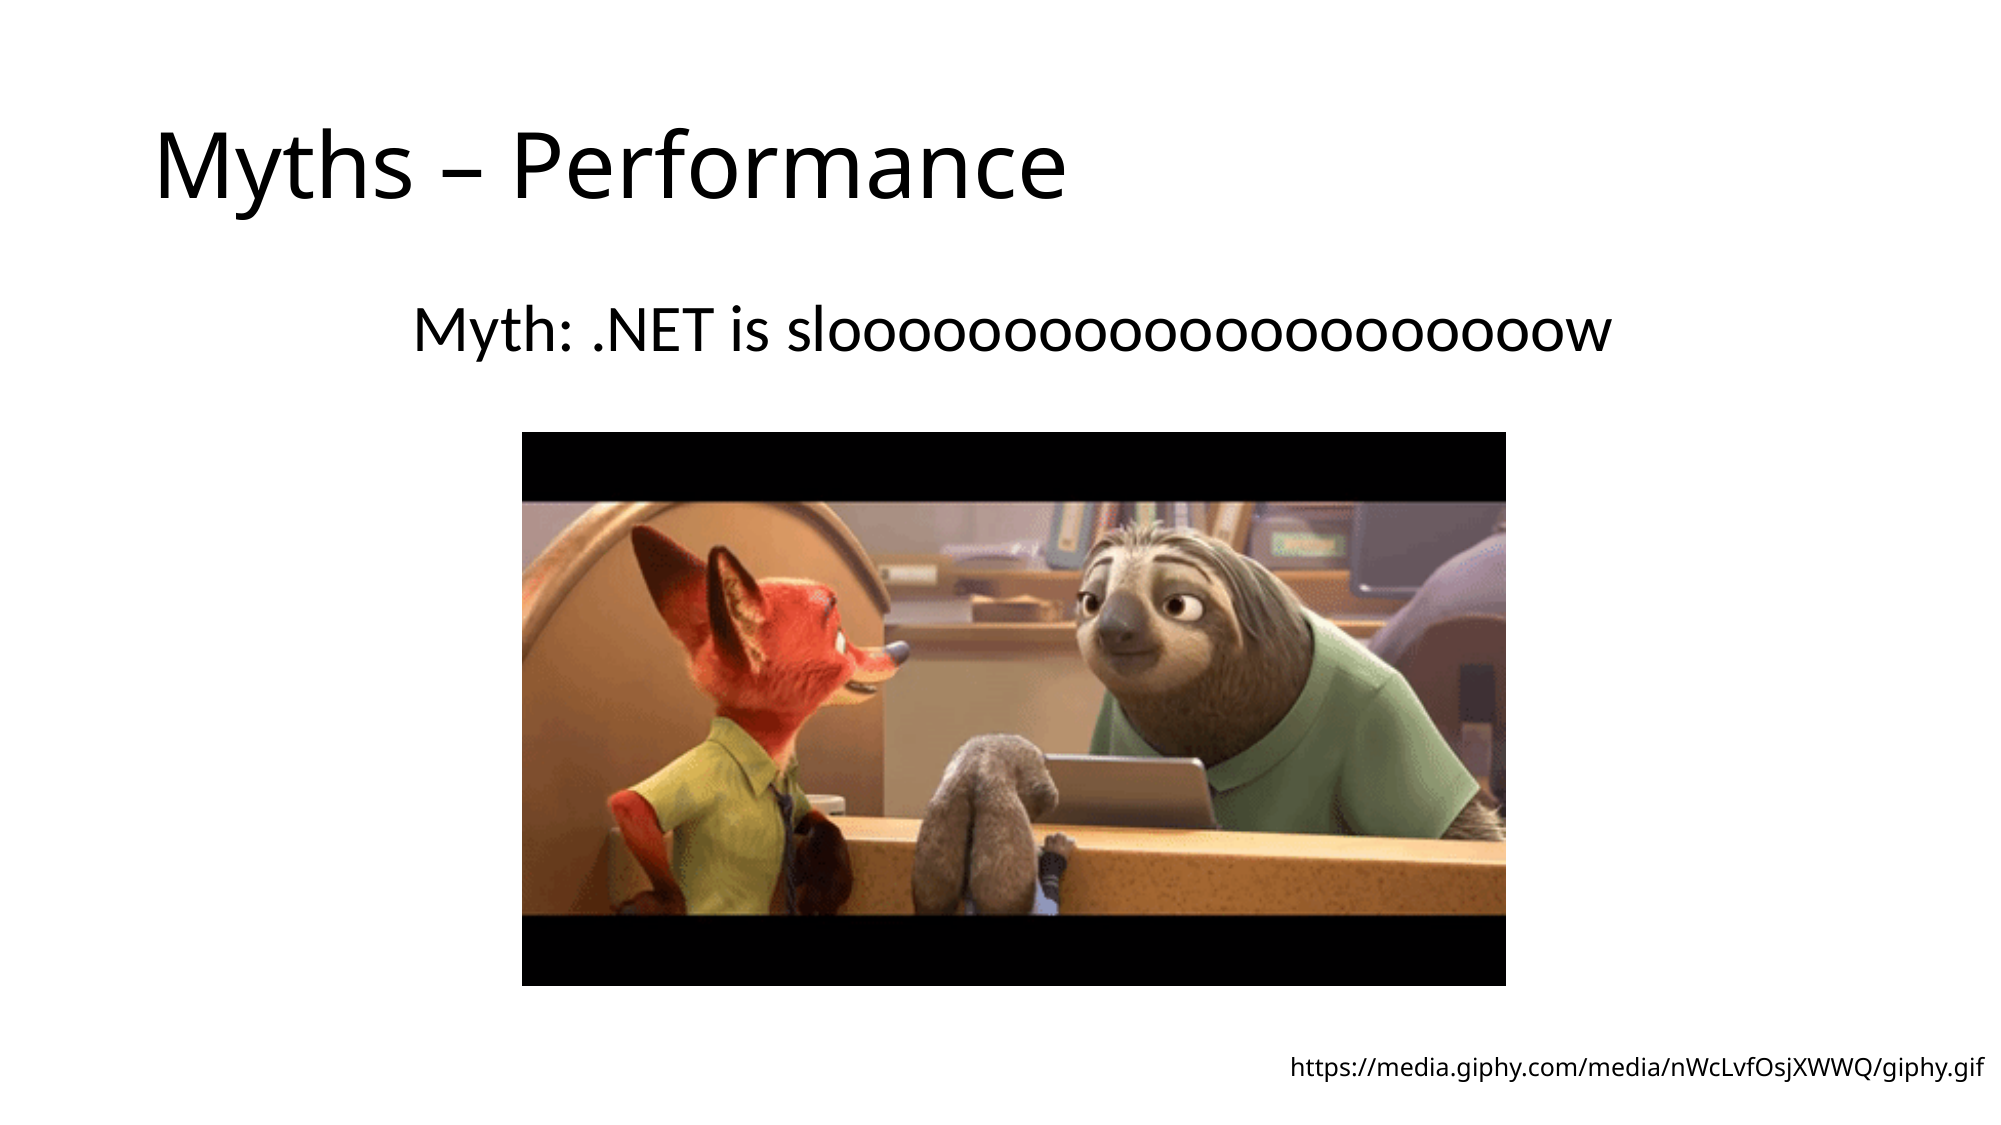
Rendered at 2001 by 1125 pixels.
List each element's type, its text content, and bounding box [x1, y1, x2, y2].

text_box Myth: .NET is slooooooooooooooooooooow [397, 277, 1630, 372]
picture [522, 432, 1506, 986]
title Myths – Performance [137, 59, 1863, 278]
text_box https://media.giphy.com/media/nWcLvfOsjXWWQ/giphy.gif [0, 1029, 2000, 1104]
